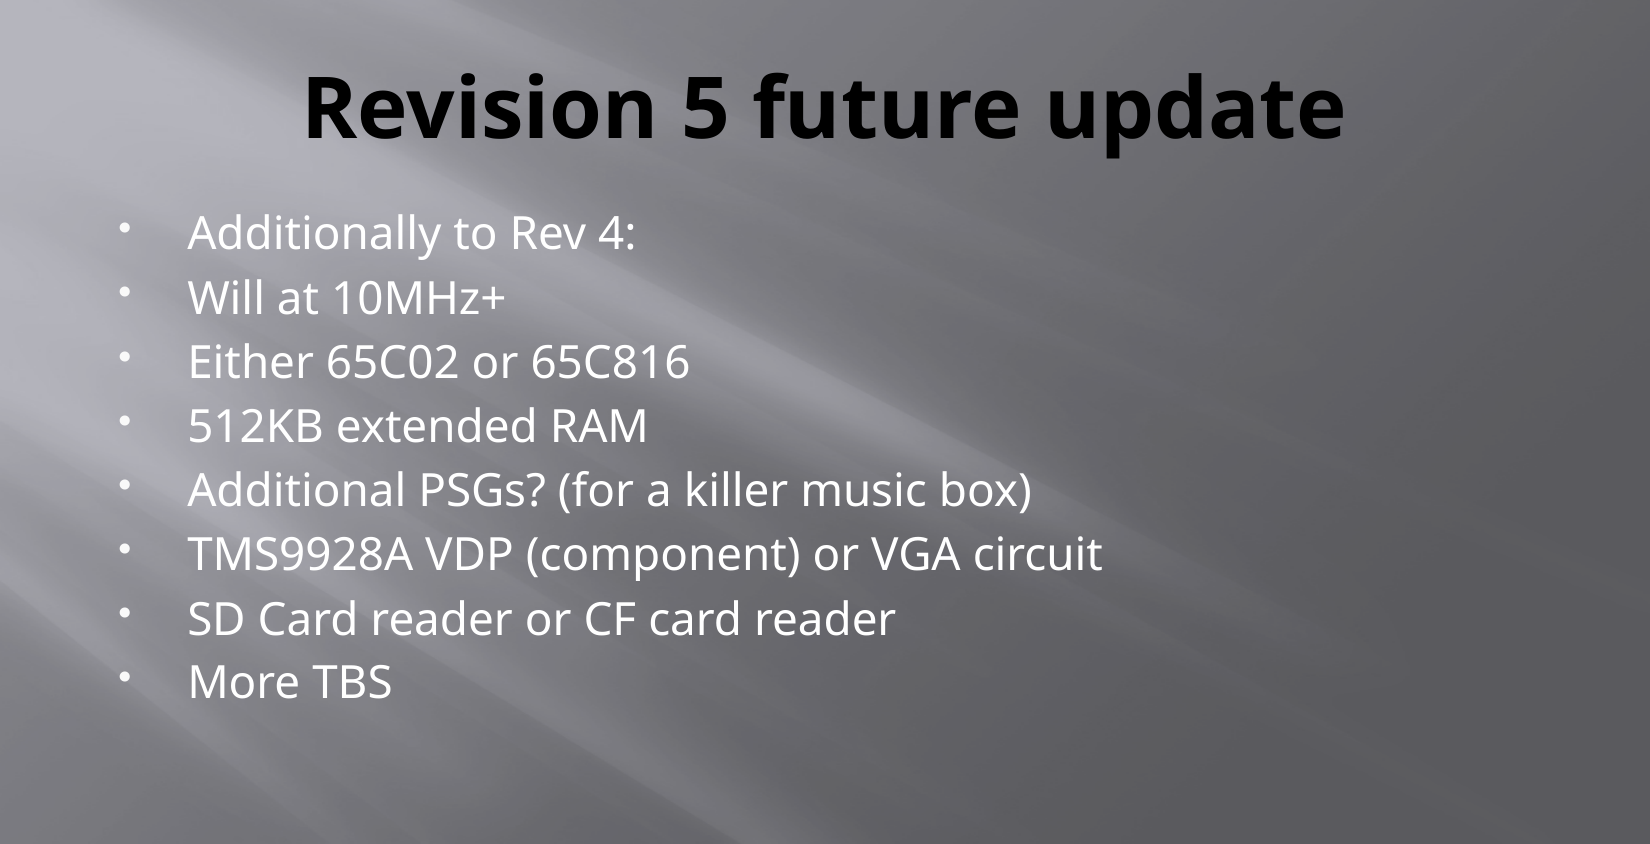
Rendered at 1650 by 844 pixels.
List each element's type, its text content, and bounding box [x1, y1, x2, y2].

list Additionally to Rev 4: Will at 10MHz+ Either 65C02 or 65C816 512KB extended RAM Additional PSGs? (for a killer music box) TMS9928A VDP (component) or VGA circuit SD Card reader or CF card reader More TBS [82, 196, 1568, 777]
title Revision 5 future update [82, 33, 1568, 175]
